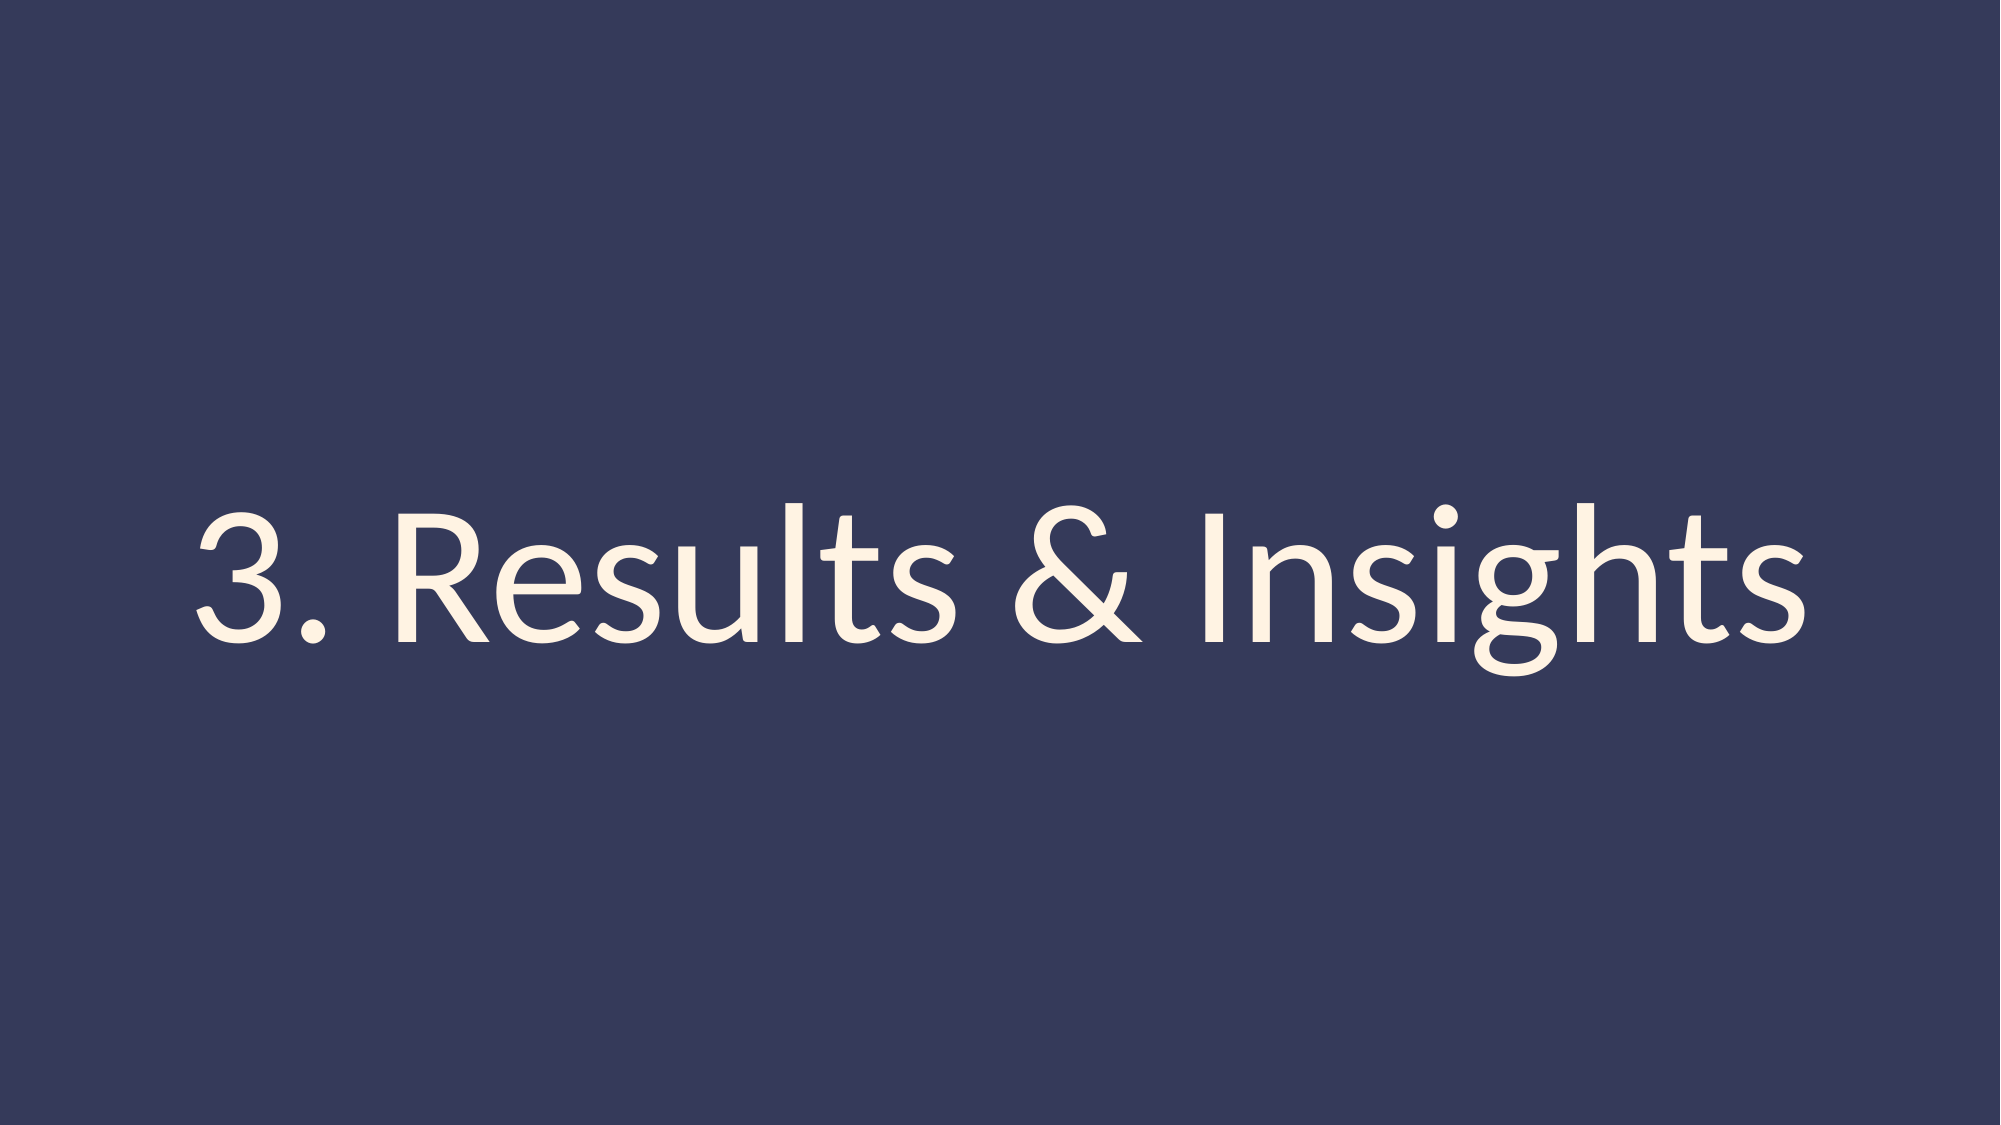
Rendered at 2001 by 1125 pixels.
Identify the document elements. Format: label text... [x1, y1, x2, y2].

title 3. Results & Insights [0, 382, 2000, 774]
